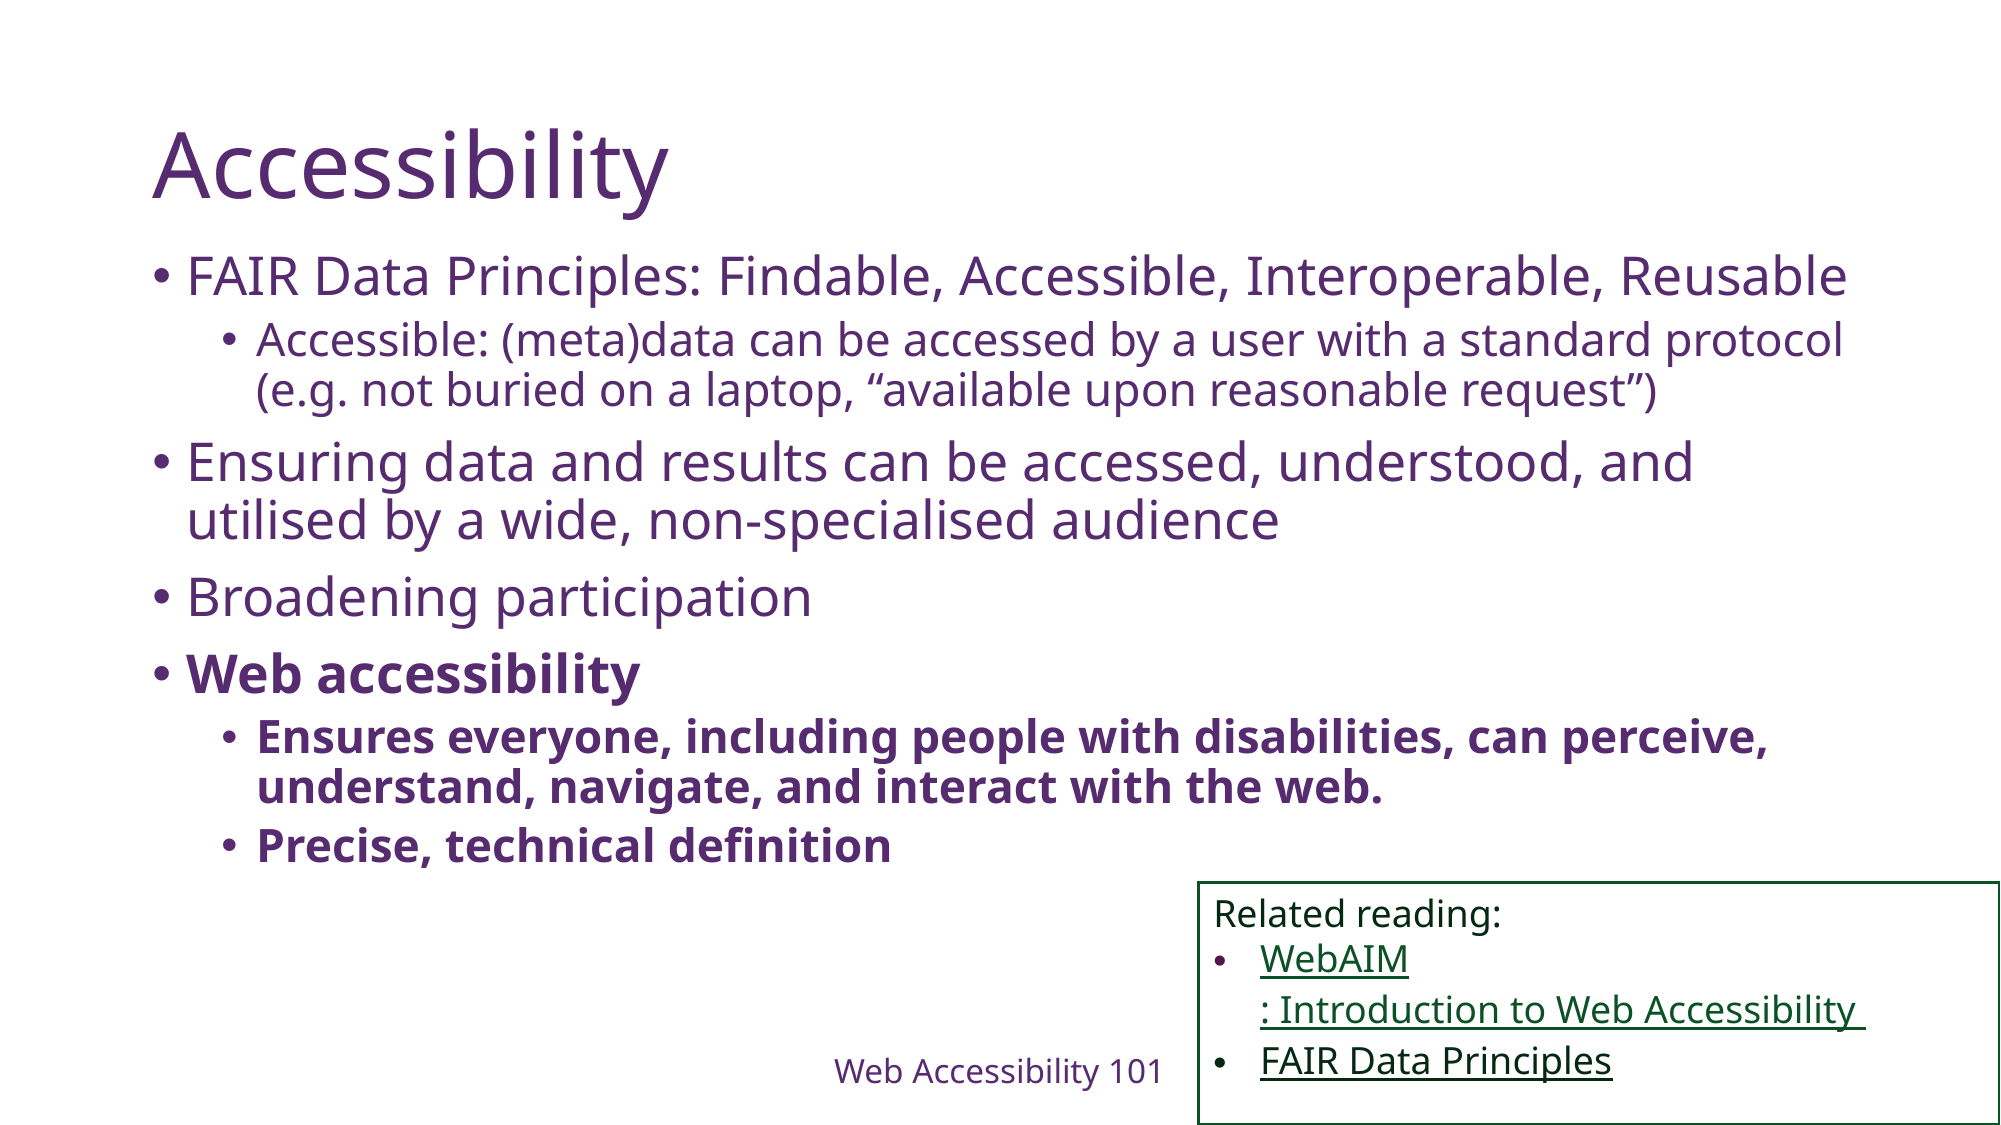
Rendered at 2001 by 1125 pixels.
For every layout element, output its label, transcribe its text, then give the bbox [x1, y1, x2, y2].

slide_number 25 [1412, 1042, 1863, 1103]
footer Web Accessibility 101 [662, 1042, 1338, 1103]
list FAIR Data Principles: Findable, Accessible, Interoperable, Reusable Accessible: (meta)data can be accessed by a user with a standard protocol (e.g. not buried on a laptop, “available upon reasonable request”) Ensuring data and results can be accessed, understood, and utilised by a wide, non-specialised audience Broadening participation Web accessibility Ensures everyone, including people with disabilities, can perceive, understand, navigate, and interact with the web. Precise, technical definition [137, 242, 1894, 961]
text_box Related reading: WebAIM: Introduction to Web Accessibility FAIR Data Principles [1197, 881, 2000, 1125]
title Accessibility [137, 59, 1863, 242]
